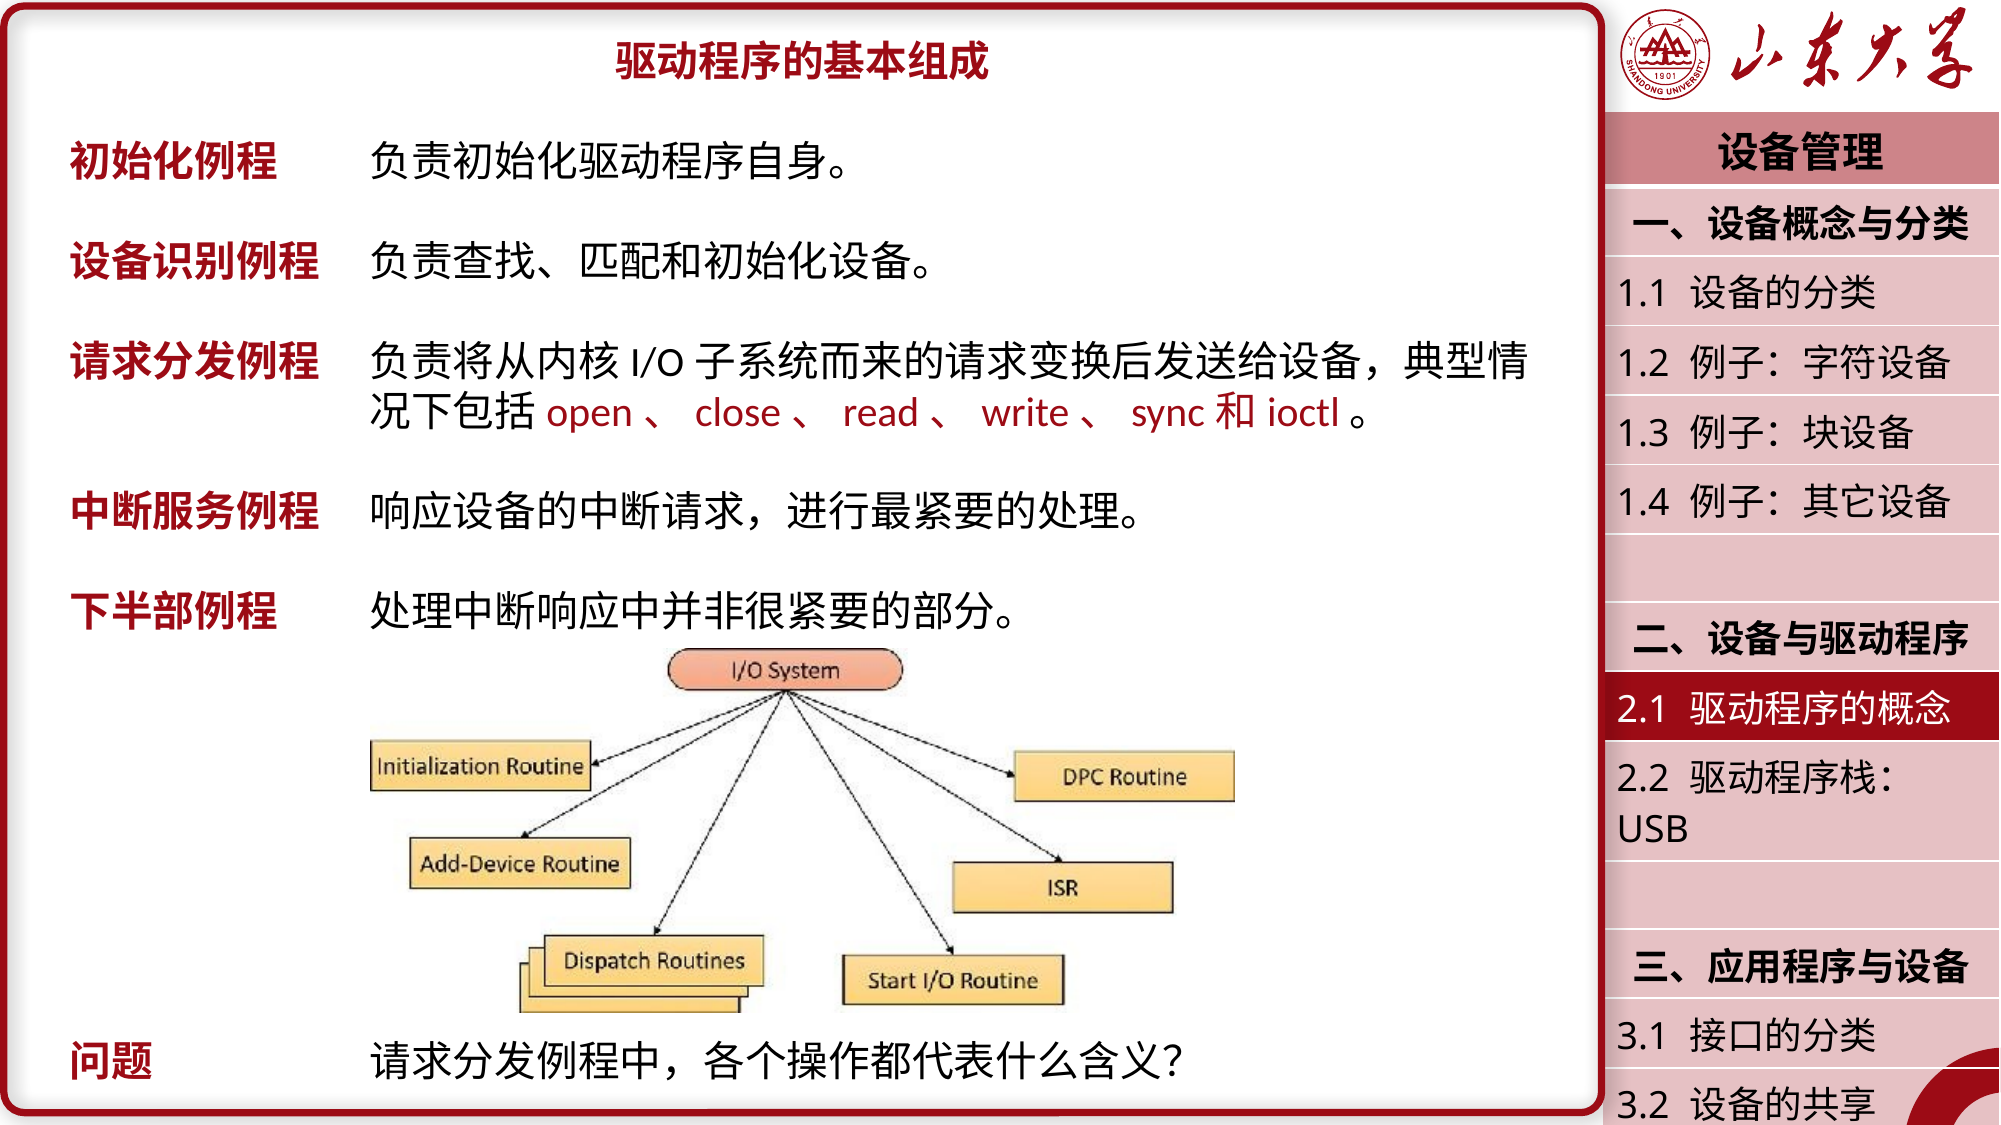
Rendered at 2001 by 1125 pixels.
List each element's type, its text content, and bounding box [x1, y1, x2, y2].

table_cell 三、应用程序与设备 [1608, 326, 1613, 394]
text_box [2, 4, 1603, 1114]
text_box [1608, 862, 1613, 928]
table_cell 2.1 驱动程序的概念 [1618, 672, 1999, 740]
table_cell 二、设备与驱动程序 [1618, 603, 1999, 670]
table_cell [1608, 257, 1613, 325]
table_cell 2.2 驱动程序栈：USB [1618, 742, 1999, 860]
table_cell 3.2 设备的共享 [1603, 1069, 1999, 1125]
table_cell 一、设备概念与分类 [1603, 1069, 1613, 1114]
table_cell 1.4 例子：其它设备 [1618, 465, 1999, 533]
table_cell 3.1 接口的分类 [1618, 999, 1999, 1067]
table_cell 1.1 设备的分类 [1618, 257, 1999, 325]
table_cell 3.2 设备的共享 [1608, 465, 1613, 533]
picture [370, 648, 1235, 1013]
text_box 驱动程序的基本组成 初始化例程 负责初始化驱动程序自身。 设备识别例程 负责查找、匹配和初始化设备。 请求分发例程 负责将从内核I/O子系统而来的请求变换后发送给设备，典型情 况下包括open、close、read、write、sync和ioctl。 中断服务例程 响应设备的中断请求，进行最紧要的处理。 下半部例程 处理中断响应中并非很紧要的部分。 问题 请求分发例程中，各个操作都代表什么含义？ [54, 27, 1551, 1093]
table_header 设备管理 [1608, 999, 1613, 1067]
table_cell 2.2 驱动程序栈：USB [1608, 189, 1613, 255]
table_cell 2.1 驱动程序的概念 [1608, 112, 1613, 184]
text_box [1608, 930, 1613, 997]
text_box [1620, 5, 1977, 100]
table_cell 潘润宇 2023.04 [1608, 535, 1613, 601]
table_cell 1.2 例子：字符设备 [1618, 326, 1999, 394]
table_header 设备管理 [1618, 112, 1999, 184]
table_cell [1618, 862, 1999, 928]
table_cell 三、应用程序与设备 [1618, 930, 1999, 997]
table_cell 一、设备概念与分类 [1618, 189, 1999, 255]
table_cell 3.1 接口的分类 [1608, 396, 1613, 464]
table_cell 1.3 例子：块设备 [1618, 396, 1999, 464]
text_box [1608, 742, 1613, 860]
table_cell [1618, 535, 1999, 601]
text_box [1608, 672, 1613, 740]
text_box [1608, 603, 1613, 670]
